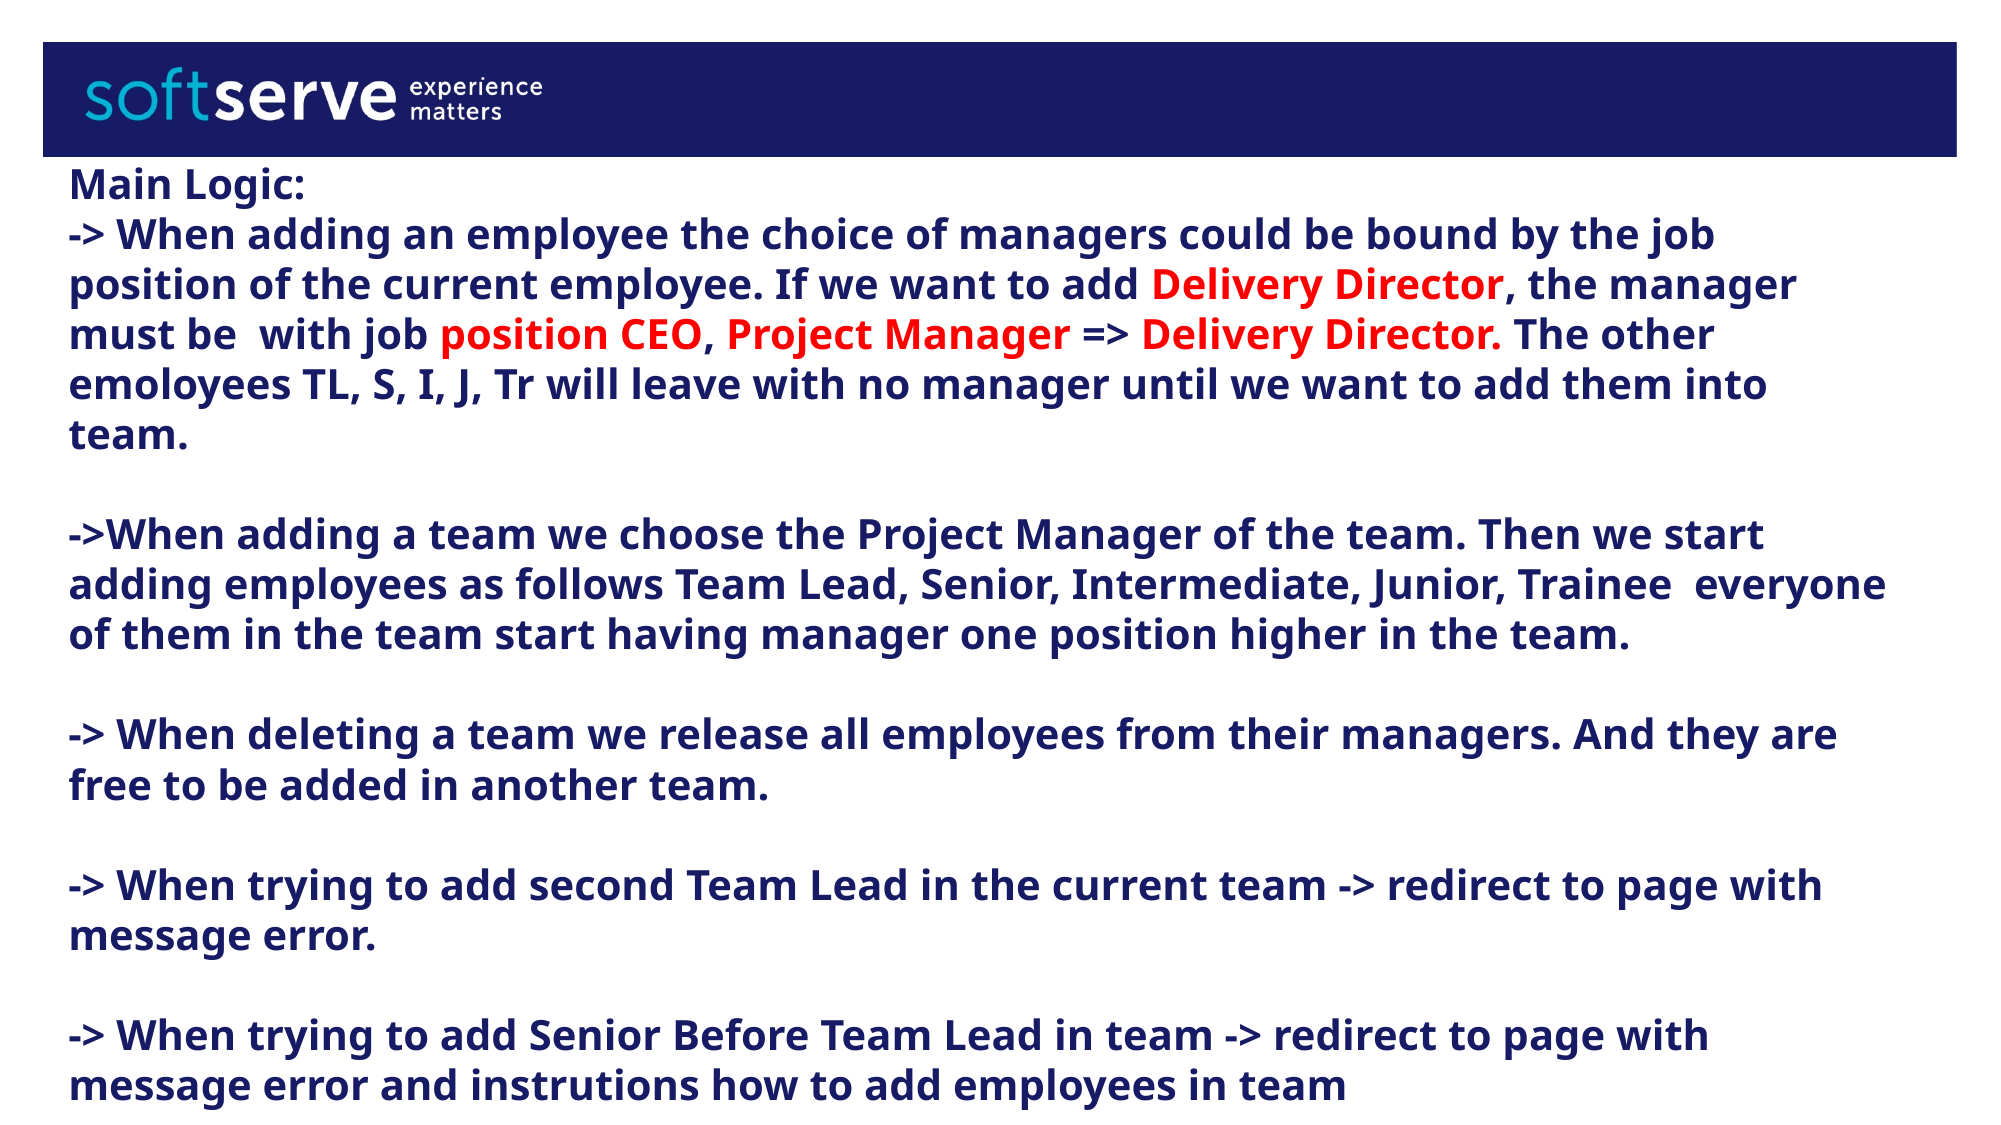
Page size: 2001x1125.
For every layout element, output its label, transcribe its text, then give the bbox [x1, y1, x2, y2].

text_box Main Logic: -> When adding an employee the choice of managers could be bound by the job position of the current employee. If we want to add Delivery Director, the manager must be with job position CEO, Project Manager => Delivery Director. The other emoloyees TL, S, I, J, Tr will leave with no manager until we want to add them into team. ->When adding a team we choose the Project Manager of the team. Then we start adding employees as follows Team Lead, Senior, Intermediate, Junior, Trainee everyone of them in the team start having manager one position higher in the team. -> When deleting a team we release all employees from their managers. And they are free to be added in another team. -> When trying to add second Team Lead in the current team -> redirect to page with message error. -> When trying to add Senior Before Team Lead in team -> redirect to page with message error and instrutions how to add employees in team [53, 150, 1910, 1116]
picture [43, 42, 1957, 157]
